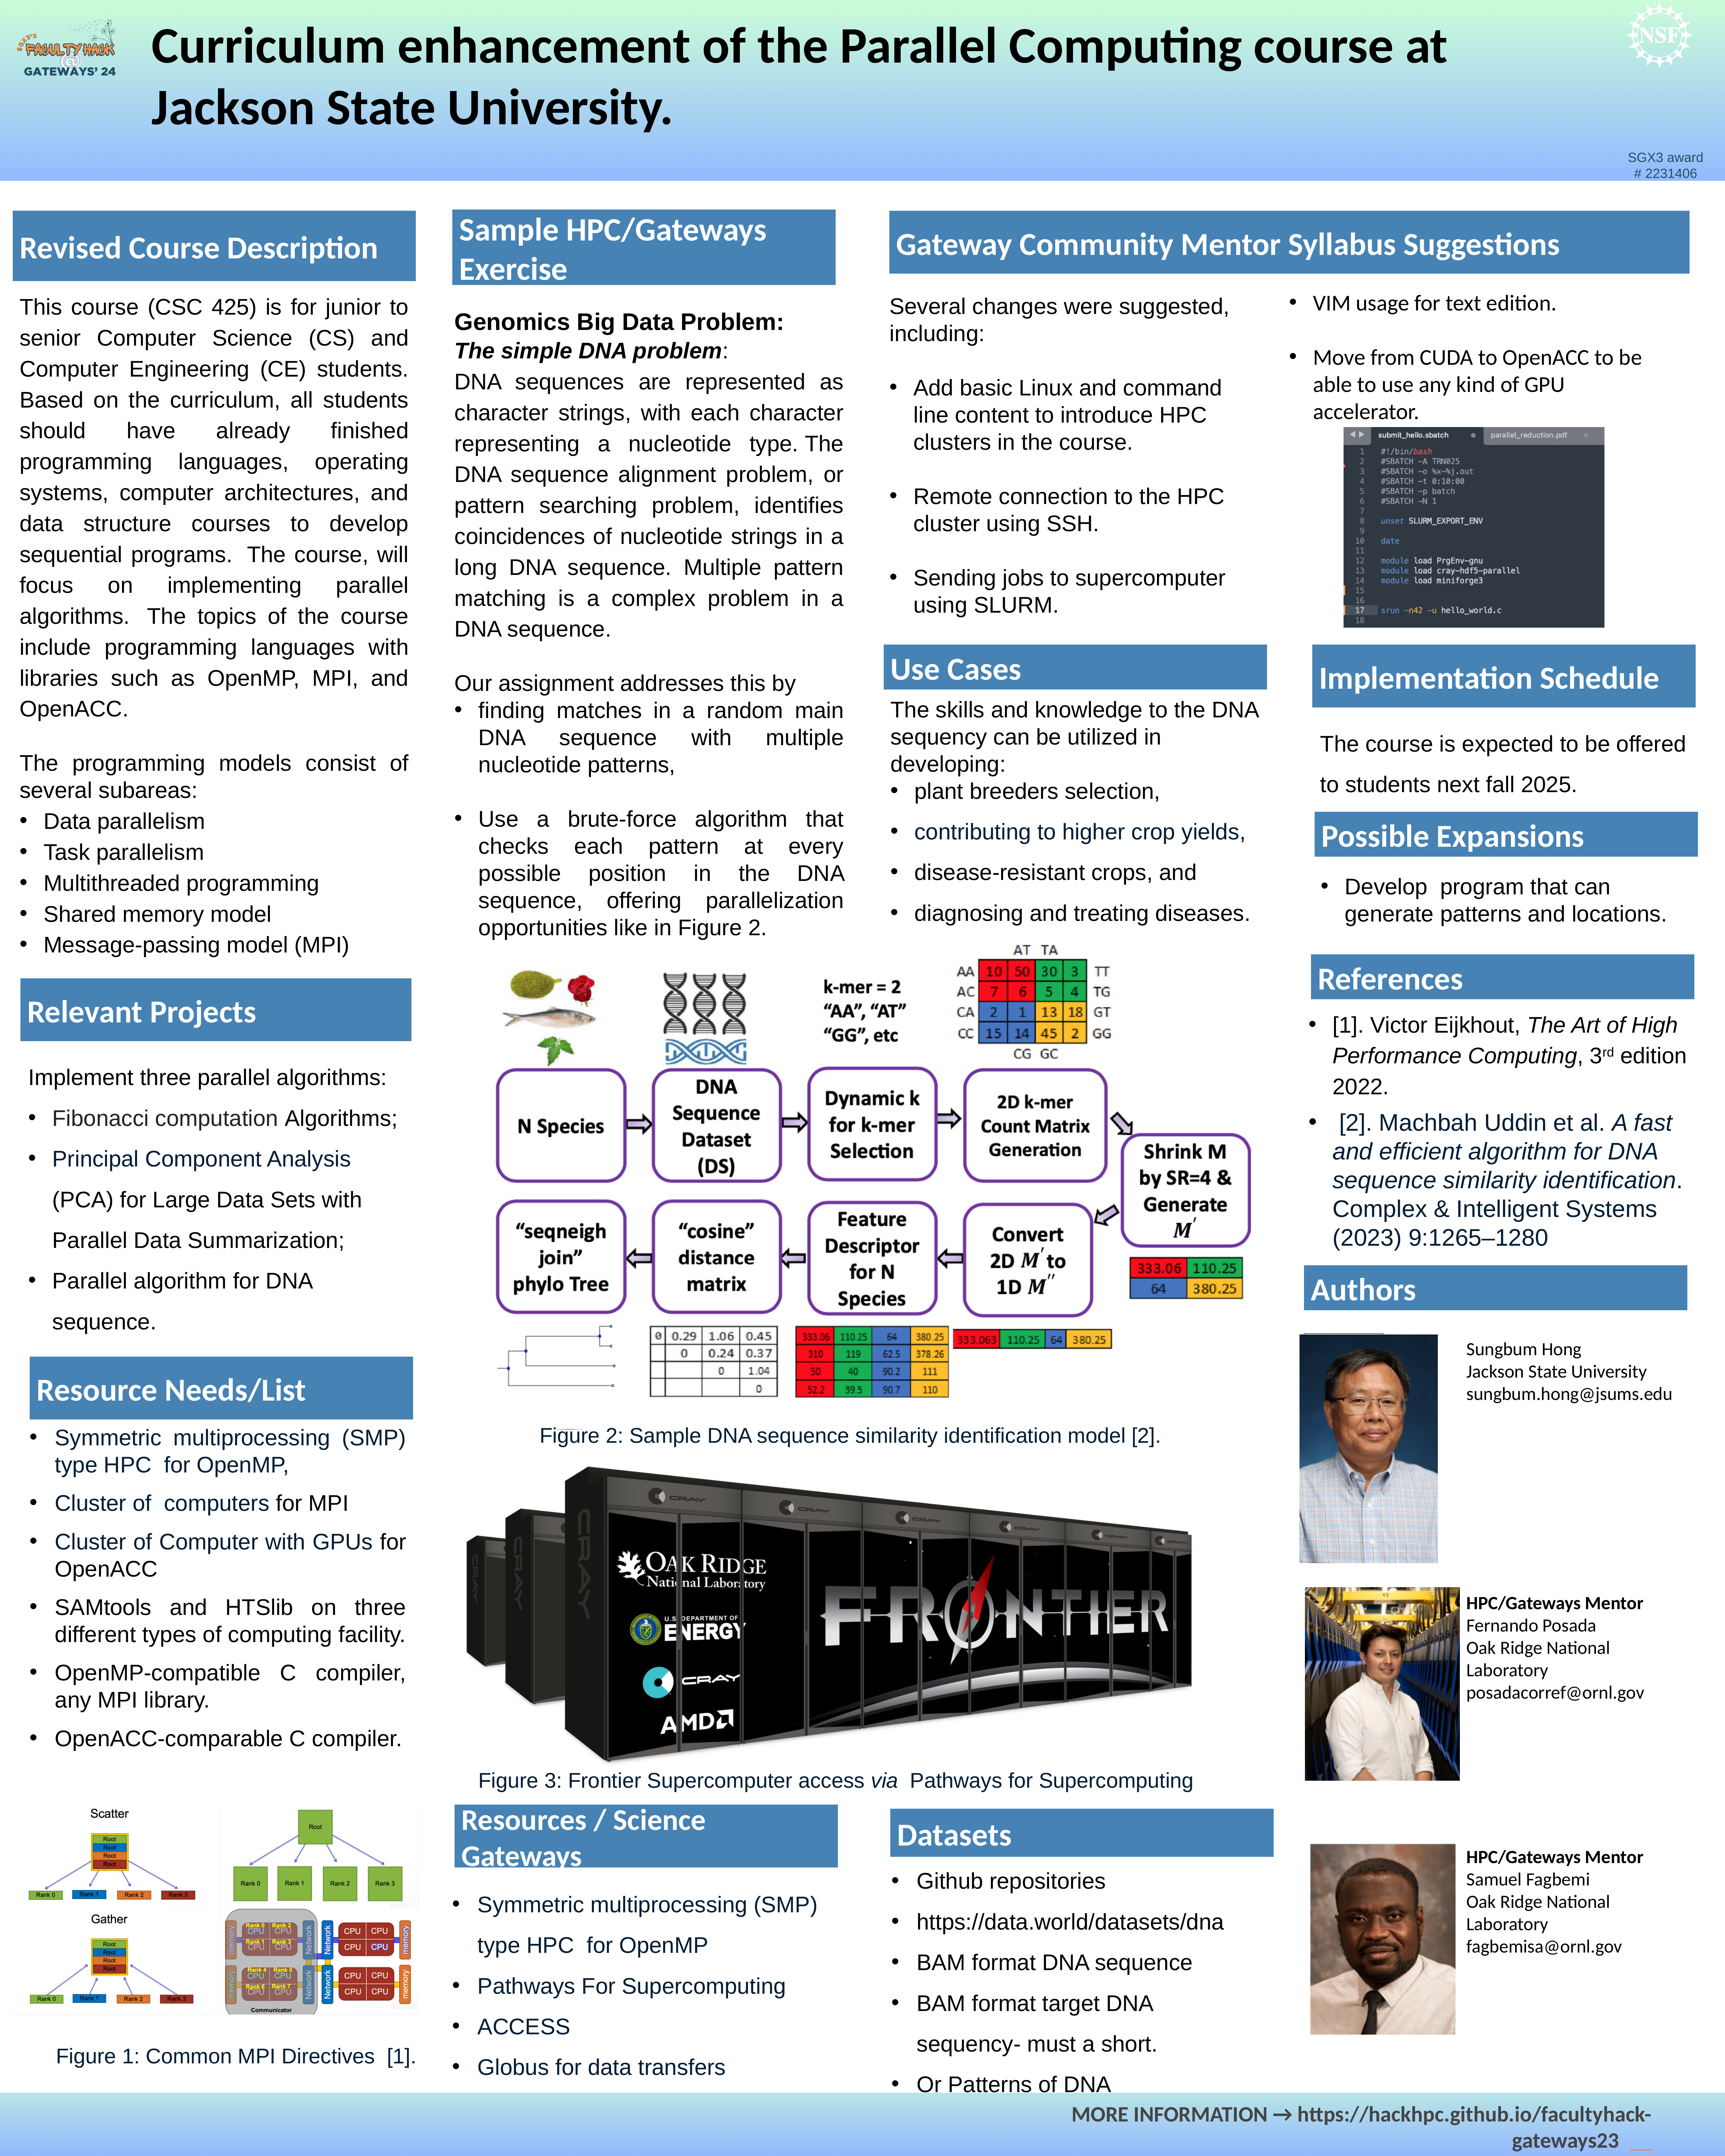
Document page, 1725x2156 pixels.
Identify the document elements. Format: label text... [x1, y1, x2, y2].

text_box Authors [1304, 1297, 1688, 1310]
text_box This course (CSC 425) is for junior to senior Computer Science (CS) and Computer Engineering (CE) students. Based on the curriculum, all students should have already finished programming languages, operating systems, computer architectures, and data structure courses to develop sequential programs. The course, will focus on implementing parallel algorithms. The topics of the course include programming languages with libraries such as OpenMP, MPI, and OpenACC. The programming models consist of several subareas: Data parallelism Task parallelism Multithreaded programming Shared memory model Message-passing model (MPI) [12, 285, 416, 988]
text_box HPC/Gateways Mentor Fernando Posada Oak Ridge National Laboratory posadacorref@ornl.gov [1460, 1587, 1688, 1816]
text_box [1314, 812, 1698, 946]
picture [1305, 1841, 1460, 2035]
text_box VIM usage for text edition. Move from CUDA to OpenACC to be able to use any kind of GPU accelerator. [1282, 257, 1666, 427]
picture [448, 1453, 1208, 1784]
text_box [884, 644, 1267, 932]
text_box Revised Course Description [12, 210, 416, 281]
picture [1305, 1587, 1460, 1781]
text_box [447, 1804, 838, 2079]
text_box HPC/Gateways Mentor Samuel Fagbemi Oak Ridge National Laboratory fagbemisa@ornl.gov [1460, 1841, 1688, 2070]
picture [1300, 1334, 1438, 1563]
text_box Gateway Community Mentor Syllabus Suggestions [889, 210, 1690, 274]
text_box Figure 2: Sample DNA sequence similarity identification model [2]. [535, 1432, 1199, 1452]
text_box [1]. Victor Eijkhout, The Art of High Performance Computing, 3rd edition 2022. [2]. Machbah Uddin et al. A fast and efficient algorithm for DNA sequence similarity identification. Complex & Intelligent Systems (2023) 9:1265–1280 [1302, 975, 1696, 1297]
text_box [1312, 644, 1698, 795]
text_box Sungbum Hong Jackson State University sungbum.hong@jsums.edu [1460, 1333, 1688, 1477]
text_box Several changes were suggested, including: Add basic Linux and command line content to introduce HPC clusters in the course. Remote connection to the HPC cluster using SSH. Sending jobs to supercomputer using SLURM. [883, 288, 1266, 645]
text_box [22, 1357, 413, 1785]
picture [0, 2093, 1725, 2156]
text_box References [1311, 954, 1694, 999]
picture [485, 940, 1258, 1430]
text_box Genomics Big Data Problem: The simple DNA problem: DNA sequences are represented as character strings, with each character representing a nucleotide type. The DNA sequence alignment problem, or pattern searching problem, identifies coincidences of nucleotide strings in a long DNA sequence. Multiple pattern matching is a complex problem in a DNA sequence. Our assignment addresses this by finding matches in a random main DNA sequence with multiple nucleotide patterns, Use a brute-force algorithm that checks each pattern at every possible position in the DNA sequence, offering parallelization opportunities like in Figure 2. [448, 280, 851, 943]
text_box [20, 978, 412, 1334]
text_box Sample HPC/Gateways Exercise [452, 210, 836, 280]
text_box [12, 1806, 435, 2071]
text_box Figure 3: Frontier Supercomputer access via Pathways for Supercomputing [473, 1764, 1274, 1820]
picture [0, 0, 1725, 181]
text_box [884, 1808, 1274, 2103]
picture [1343, 427, 1605, 628]
